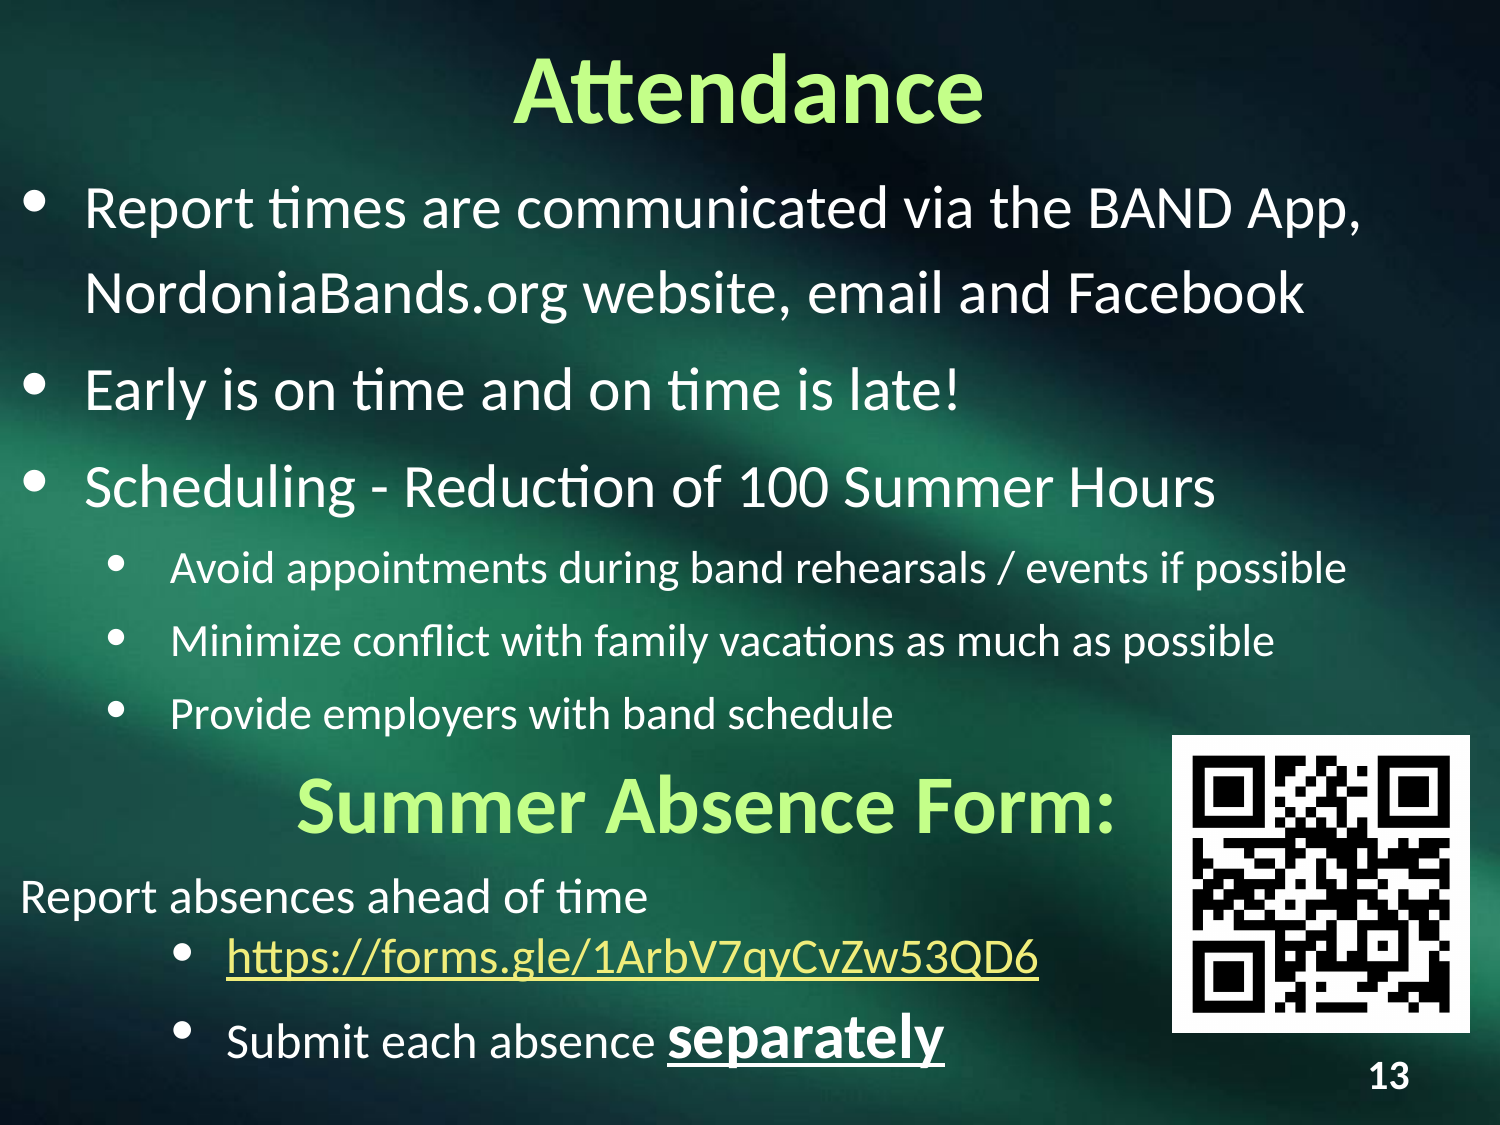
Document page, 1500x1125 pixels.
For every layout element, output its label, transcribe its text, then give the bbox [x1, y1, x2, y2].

slide_number ‹#› [1074, 1042, 1425, 1103]
list Report times are communicated via the BAND App, NordoniaBands.org website, email and Facebook Early is on time and on time is late! Scheduling - Reduction of 100 Summer Hours Avoid appointments during band rehearsals / events if possible Minimize conflict with family vacations as much as possible Provide employers with band schedule Summer Absence Form: Report absences ahead of time https://forms.gle/1ArbV7qyCvZw53QD6 Submit each absence separately [19, 155, 1395, 776]
picture [0, 0, 1500, 1125]
title Attendance [62, 37, 1438, 229]
